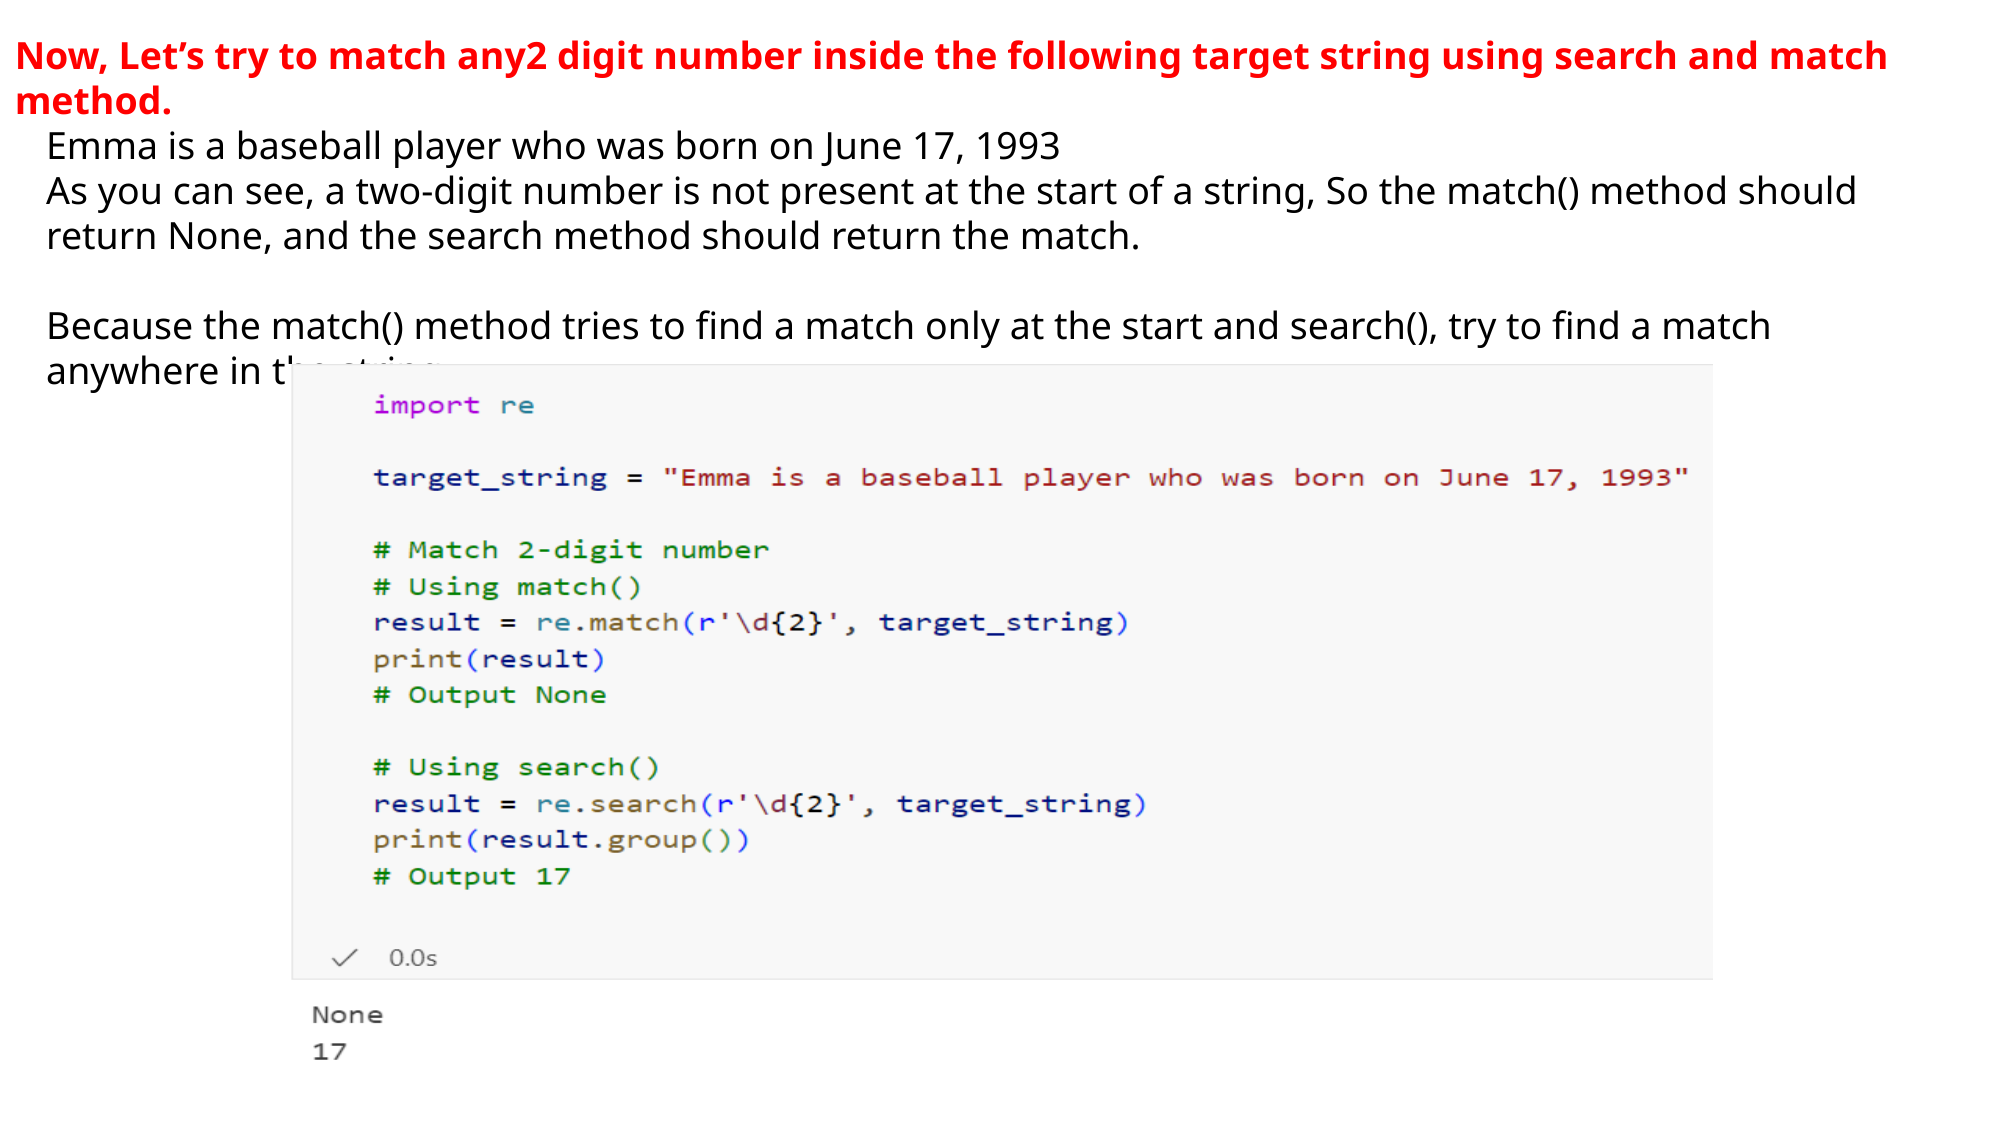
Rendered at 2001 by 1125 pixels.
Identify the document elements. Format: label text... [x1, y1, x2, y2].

text_box Now, Let’s try to match any2 digit number inside the following target string using search and match method. [0, 24, 1956, 130]
picture [286, 363, 1713, 1080]
text_box Emma is a baseball player who was born on June 17, 1993 As you can see, a two-digit number is not present at the start of a string, So the match() method should return None, and the search method should return the match. Because the match() method tries to find a match only at the start and search(), try to find a match anywhere in the string. [31, 115, 1956, 400]
